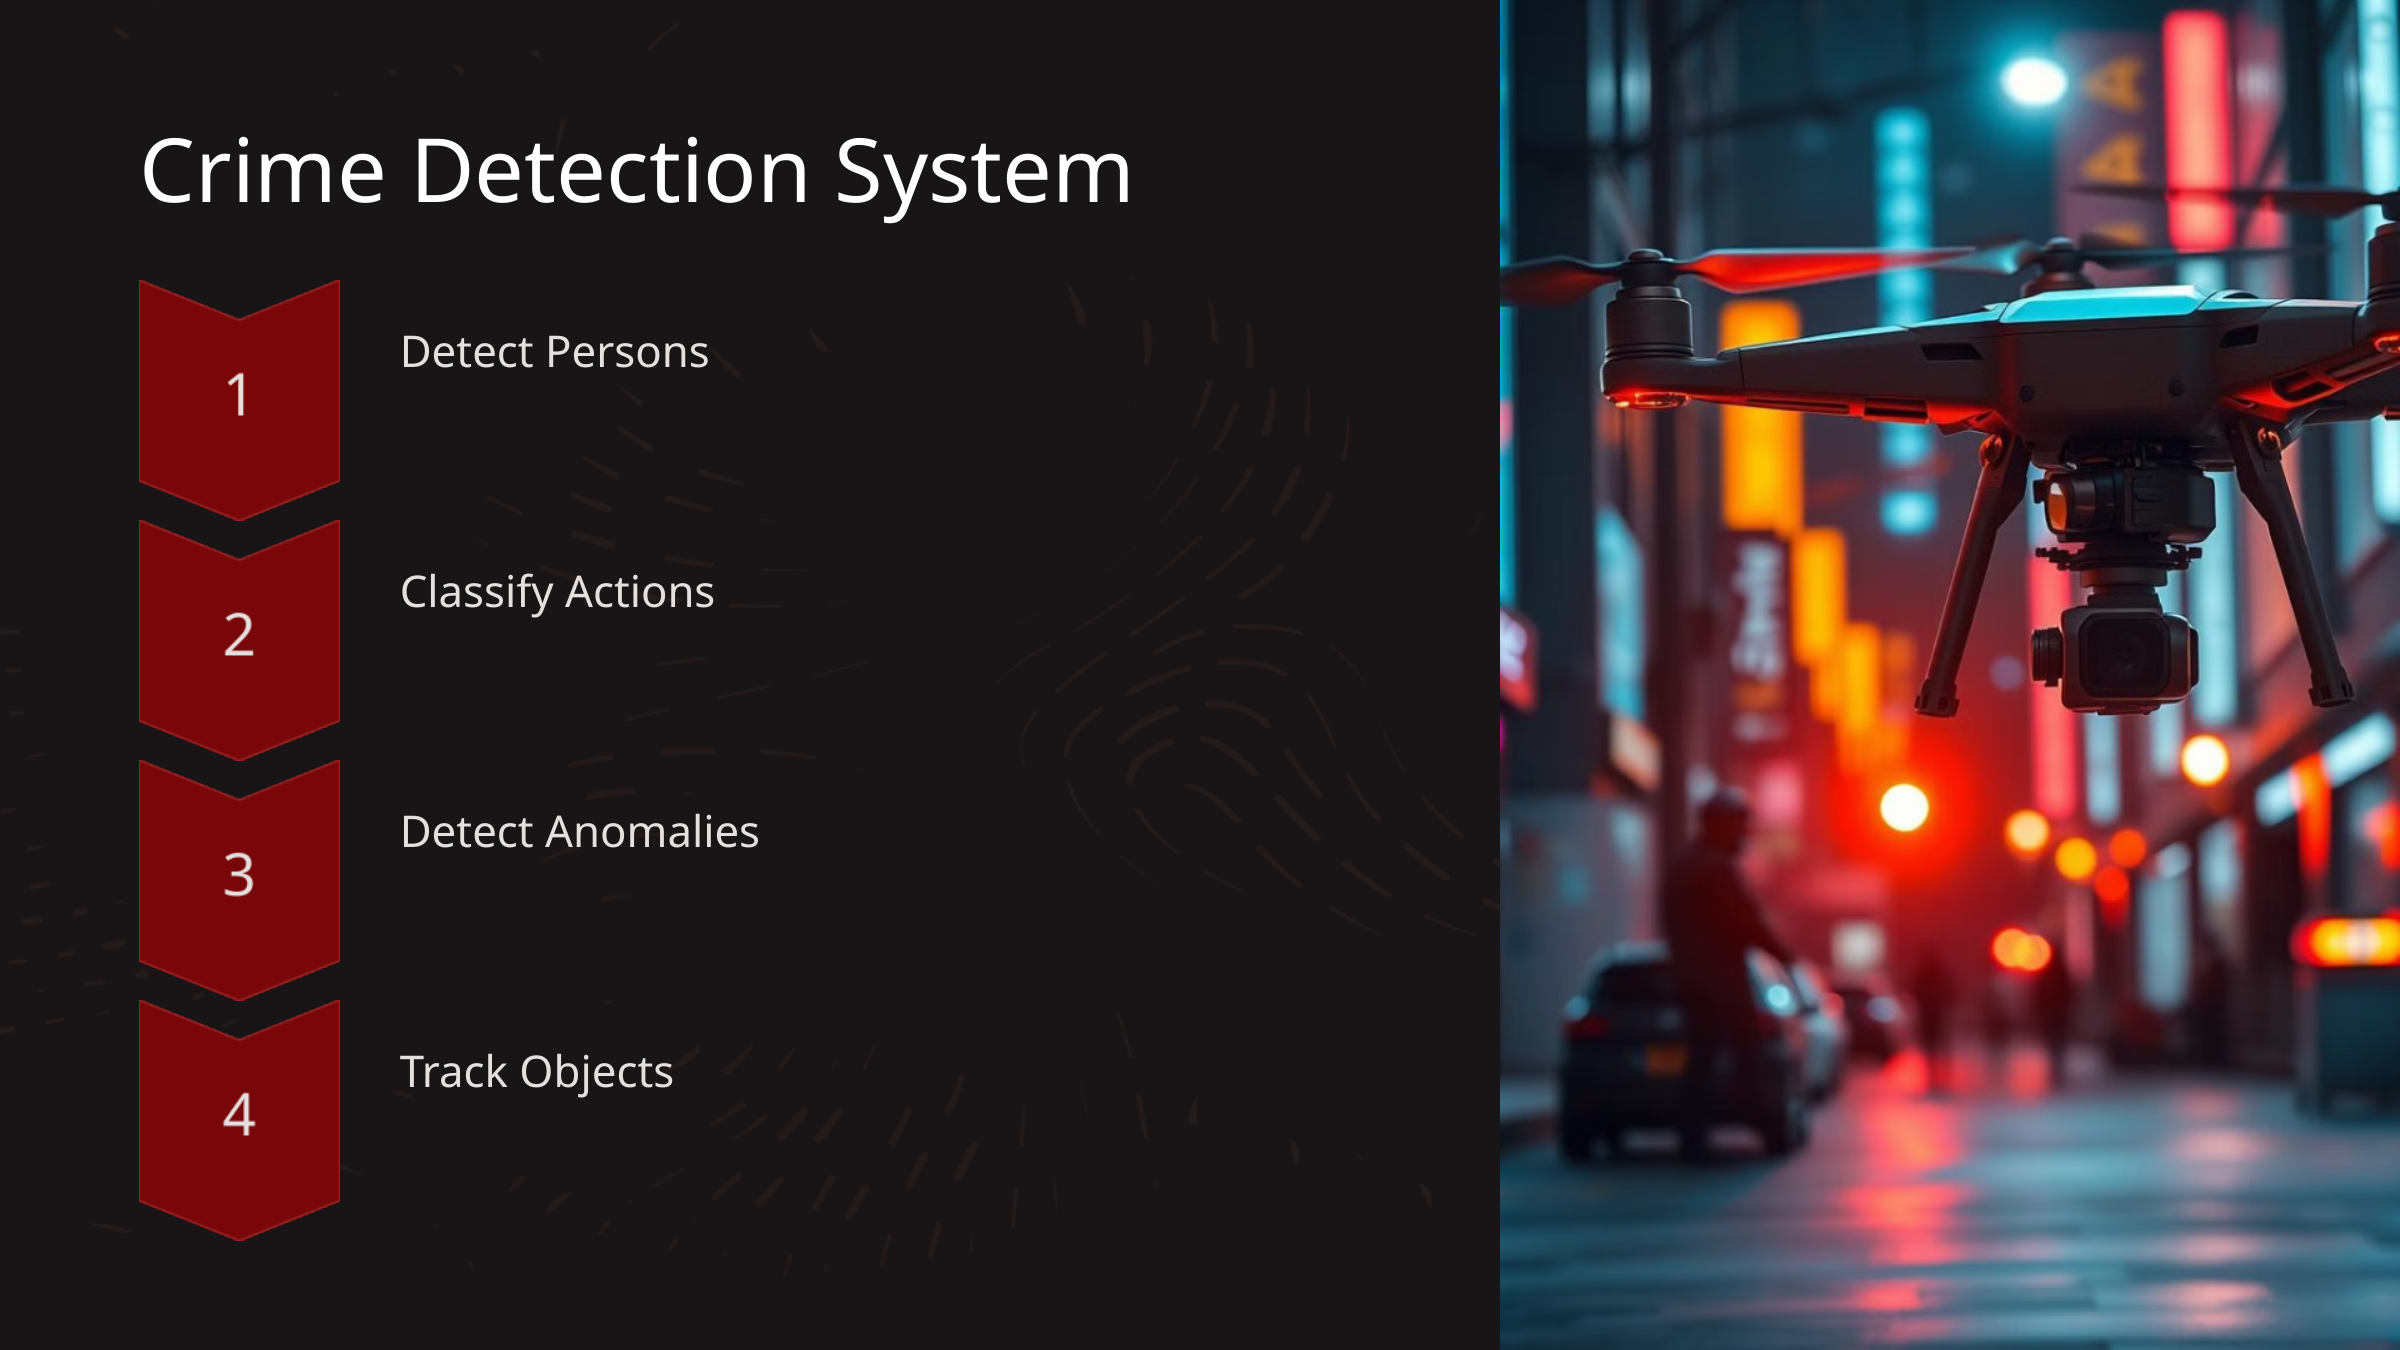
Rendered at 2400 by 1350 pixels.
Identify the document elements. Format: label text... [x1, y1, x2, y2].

picture [1499, 0, 2400, 1350]
text_box Track Objects [399, 1040, 844, 1097]
text_box Crime Detection System [139, 109, 1074, 221]
text_box Detect Anomalies [399, 800, 844, 857]
picture [1499, 134, 1508, 219]
text_box Detect Persons [399, 320, 844, 377]
text_box Classify Actions [399, 560, 844, 617]
picture [1989, 19, 2004, 25]
picture [139, 280, 340, 1241]
